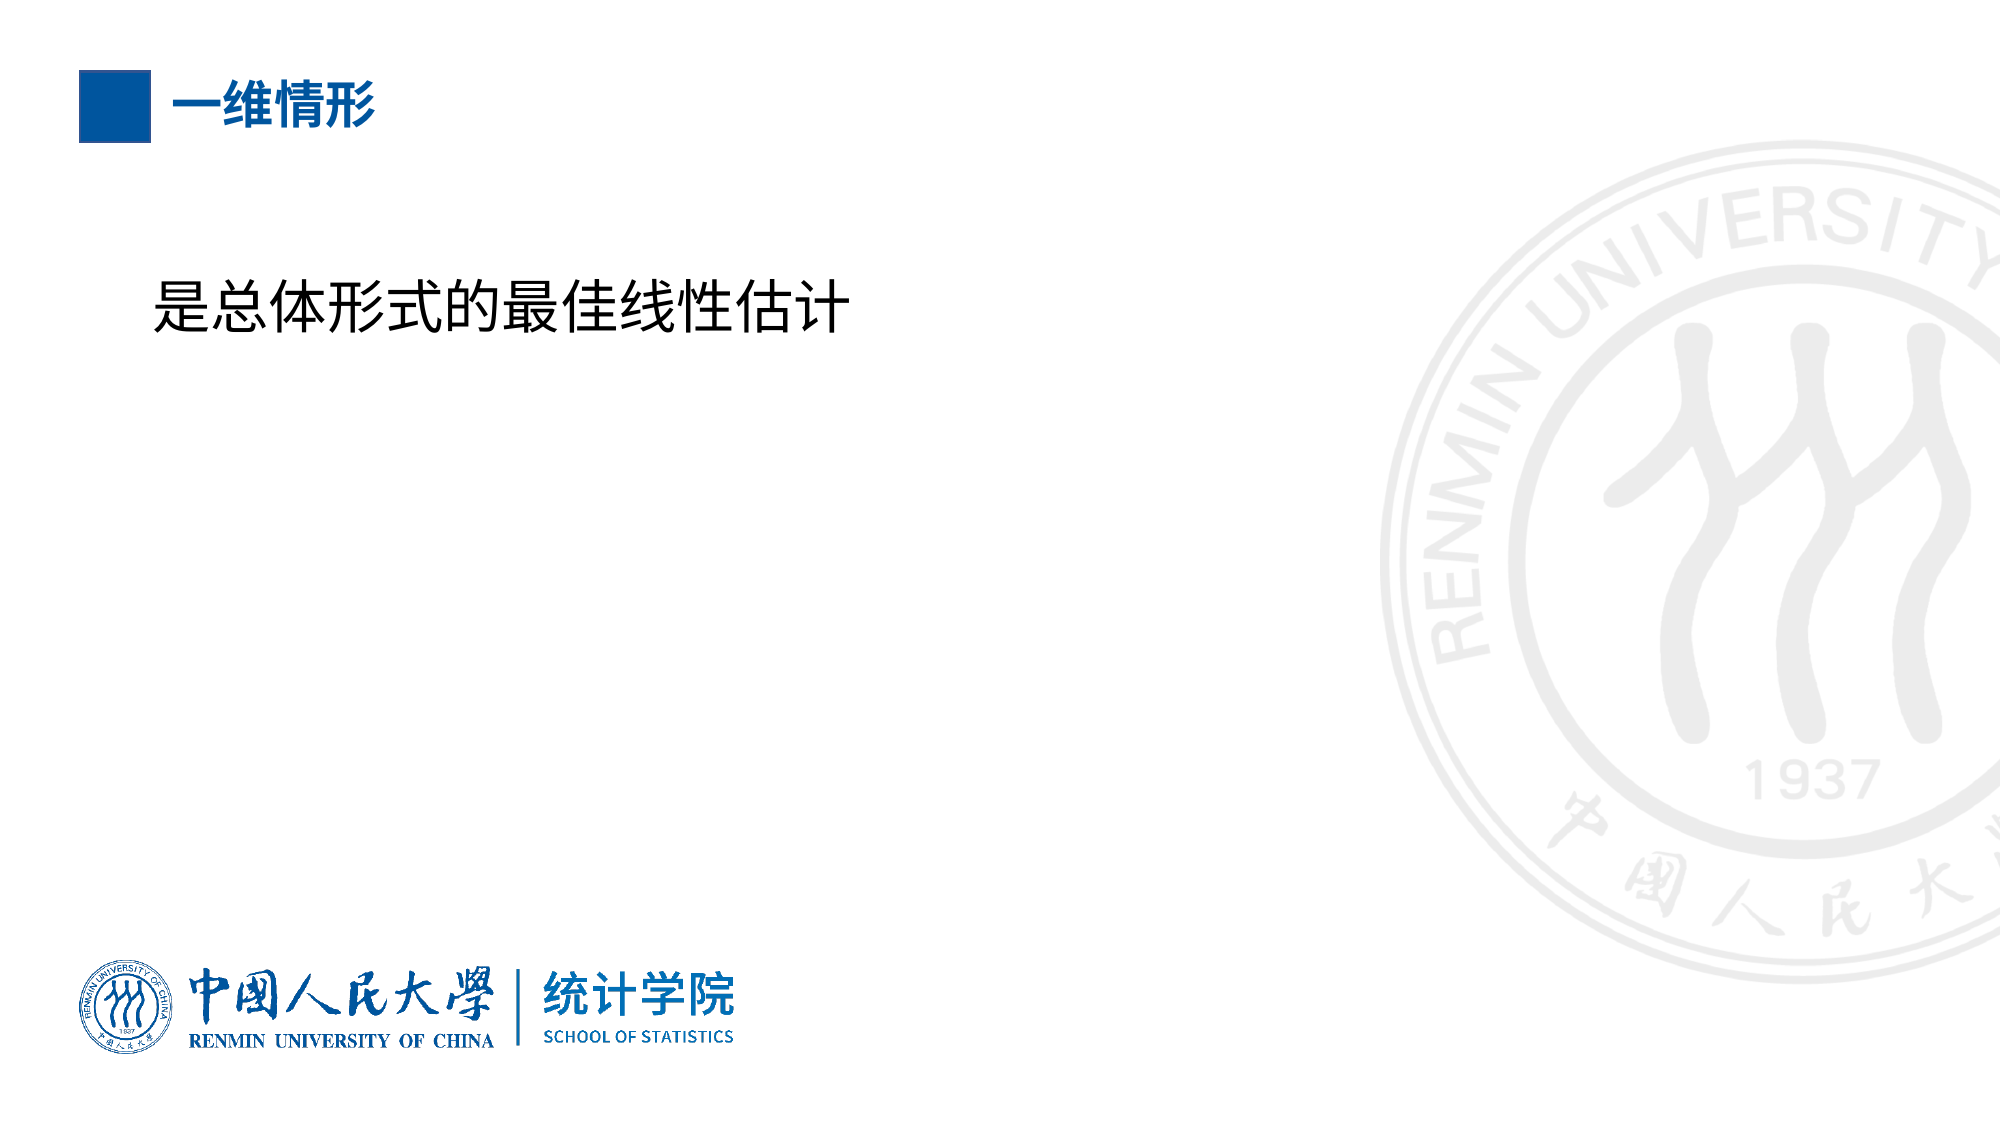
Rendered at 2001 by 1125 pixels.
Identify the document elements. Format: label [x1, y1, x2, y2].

picture [79, 958, 736, 1054]
